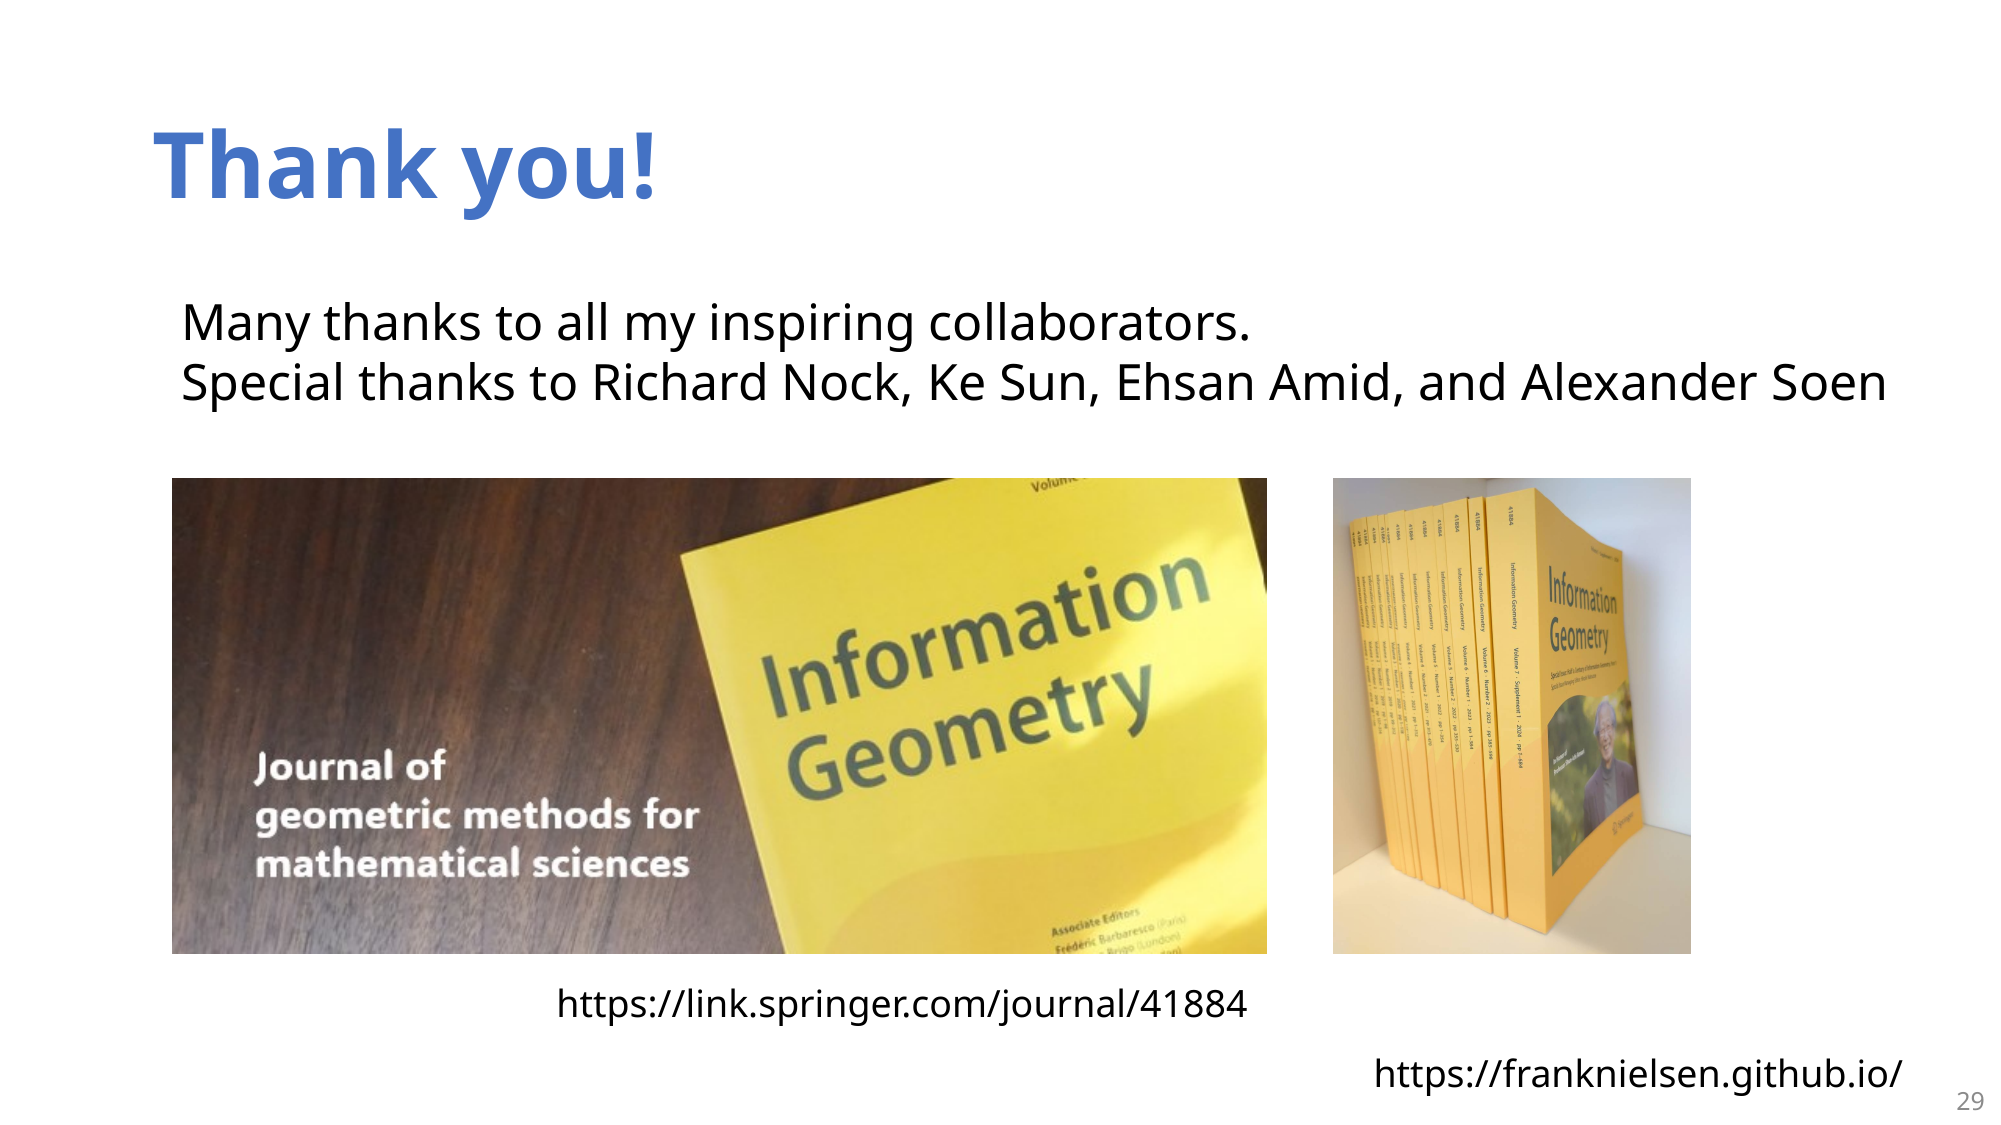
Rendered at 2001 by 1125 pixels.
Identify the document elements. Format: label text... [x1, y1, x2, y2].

text_box https://franknielsen.github.io/ [1358, 1042, 1966, 1102]
picture [172, 478, 1267, 954]
text_box Many thanks to all my inspiring collaborators. Special thanks to Richard Nock, Ke Sun, Ehsan Amid, and Alexander Soen [166, 282, 1918, 418]
title Thank you! [137, 59, 1863, 278]
text_box https://link.springer.com/journal/41884 [541, 972, 1543, 1033]
picture [1333, 478, 1691, 954]
slide_number 29 [1848, 1072, 2000, 1125]
